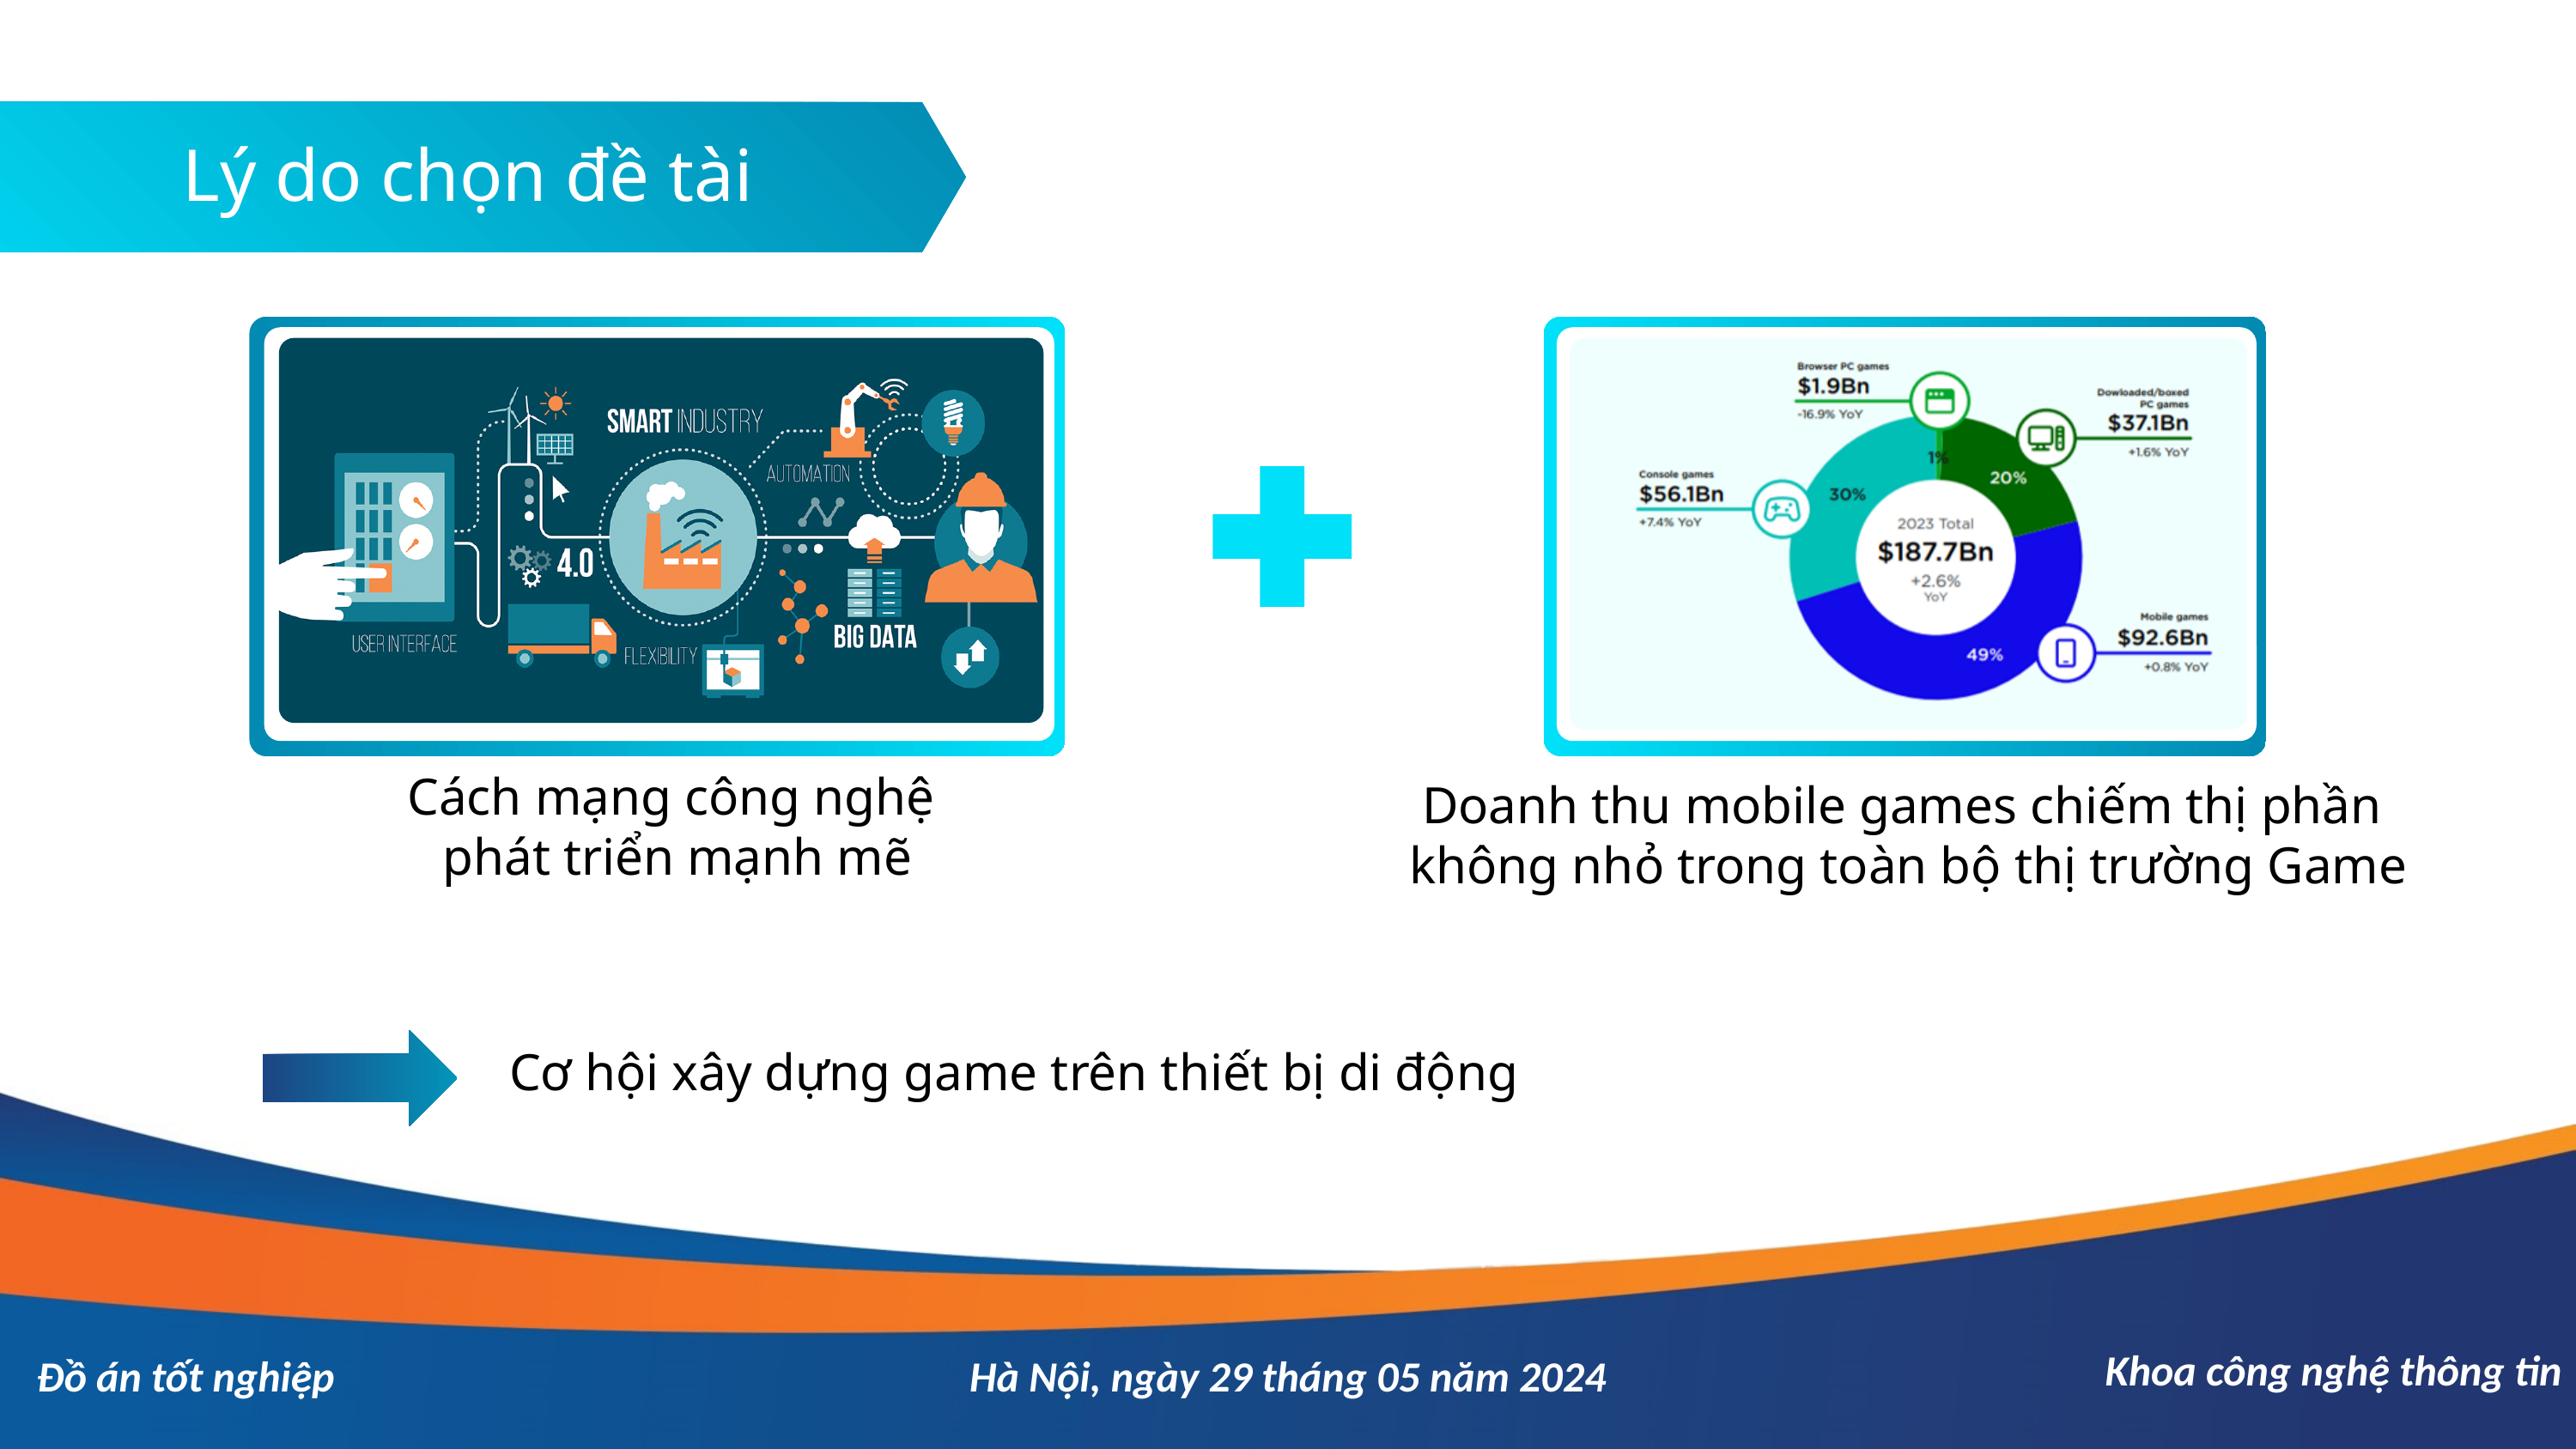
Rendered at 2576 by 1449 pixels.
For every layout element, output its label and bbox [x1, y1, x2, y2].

text_box [1211, 464, 1353, 609]
text_box [0, 101, 967, 252]
text_box [249, 316, 1066, 894]
text_box [1390, 316, 2427, 902]
picture [0, 686, 2576, 1449]
